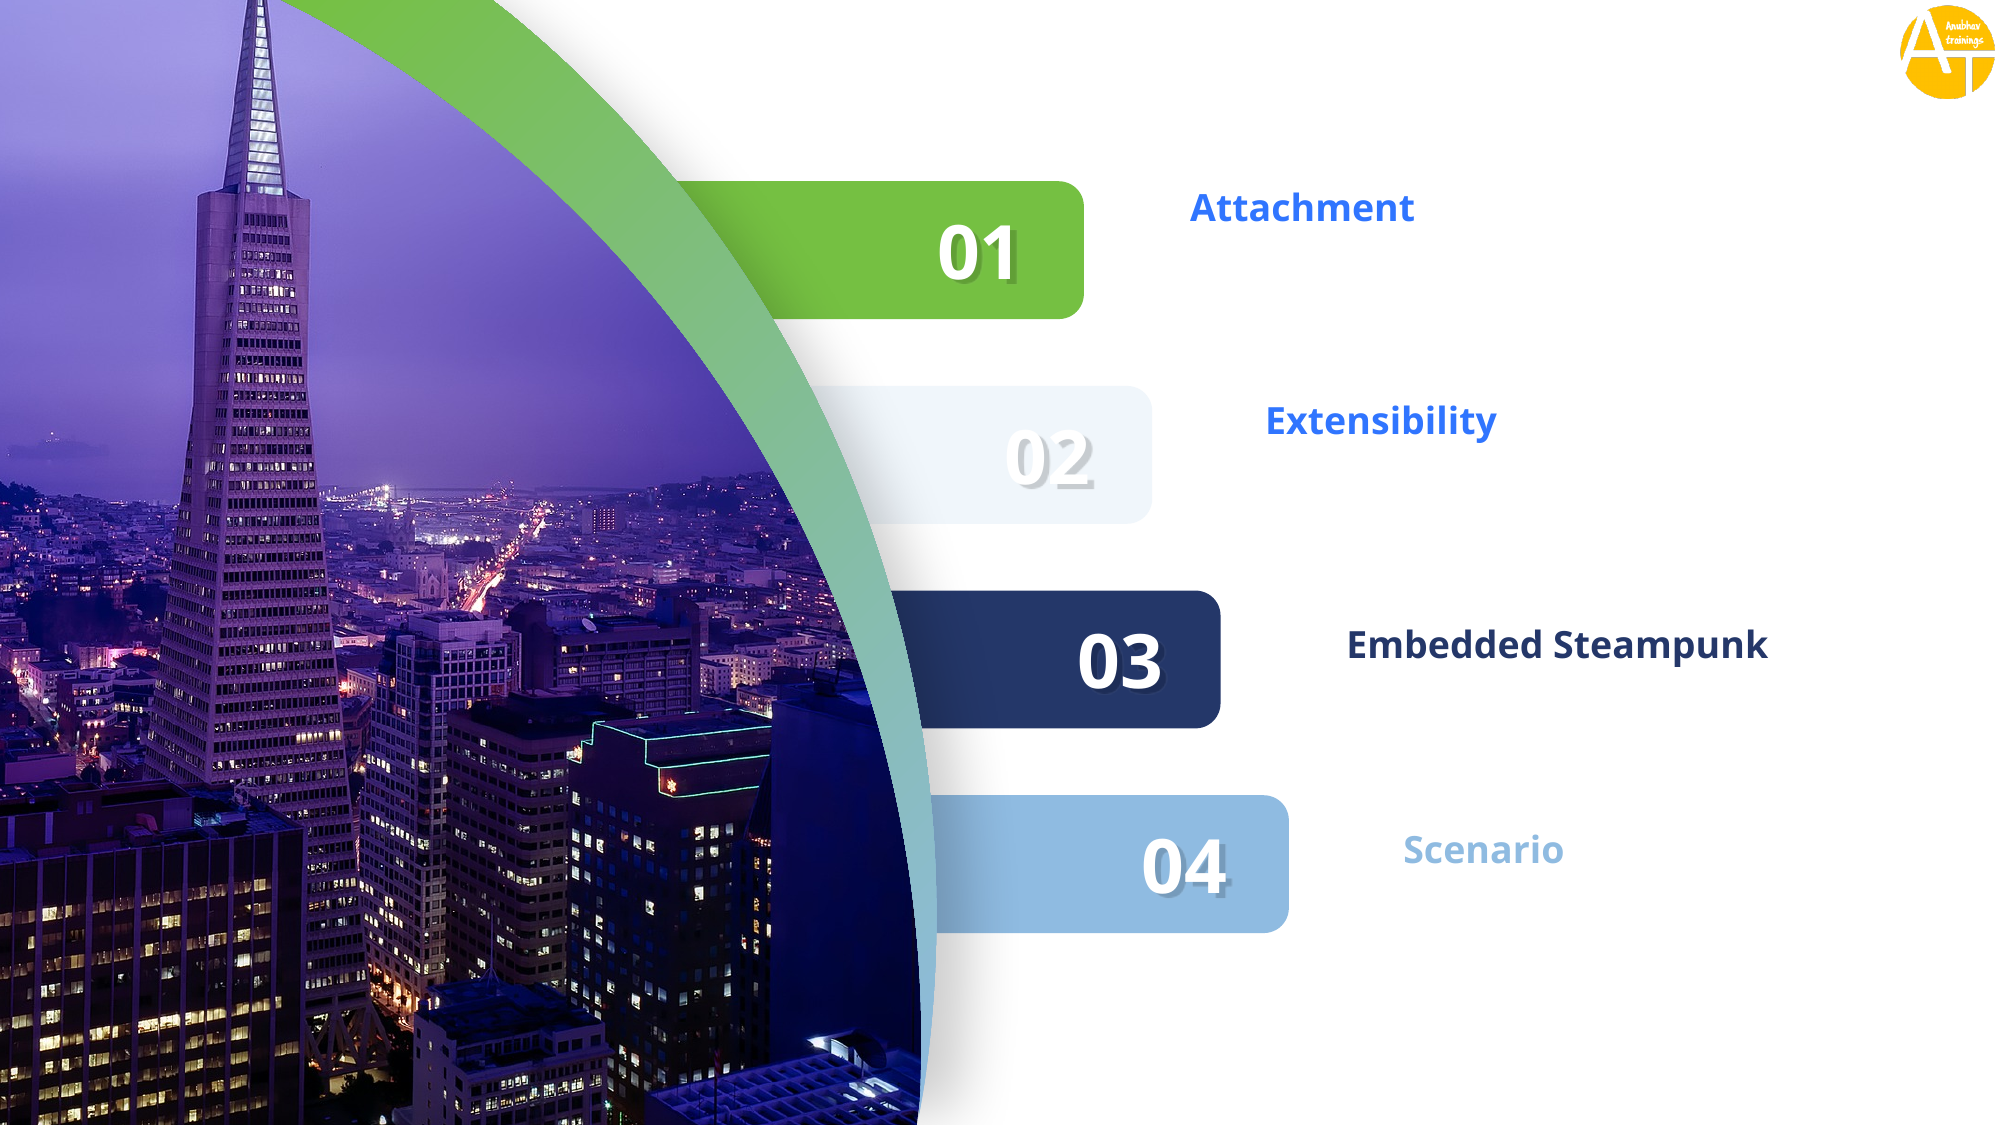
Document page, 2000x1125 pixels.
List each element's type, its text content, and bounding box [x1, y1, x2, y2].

text_box [934, 812, 939, 1019]
text_box 04 [1127, 811, 1243, 916]
text_box [934, 383, 1155, 526]
text_box Embedded Steampunk [1346, 613, 1773, 674]
text_box 01 [934, 197, 1038, 302]
text_box Scenario [1403, 818, 1830, 879]
text_box [943, 588, 1223, 731]
text_box Extensibility [1265, 389, 1692, 450]
text_box 02 [989, 401, 1106, 507]
picture [0, 0, 930, 1125]
text_box Attachment [1190, 176, 1617, 237]
text_box [988, 793, 1291, 936]
text_box [934, 179, 1086, 322]
picture [1891, 0, 2000, 107]
text_box 03 [1062, 606, 1179, 712]
